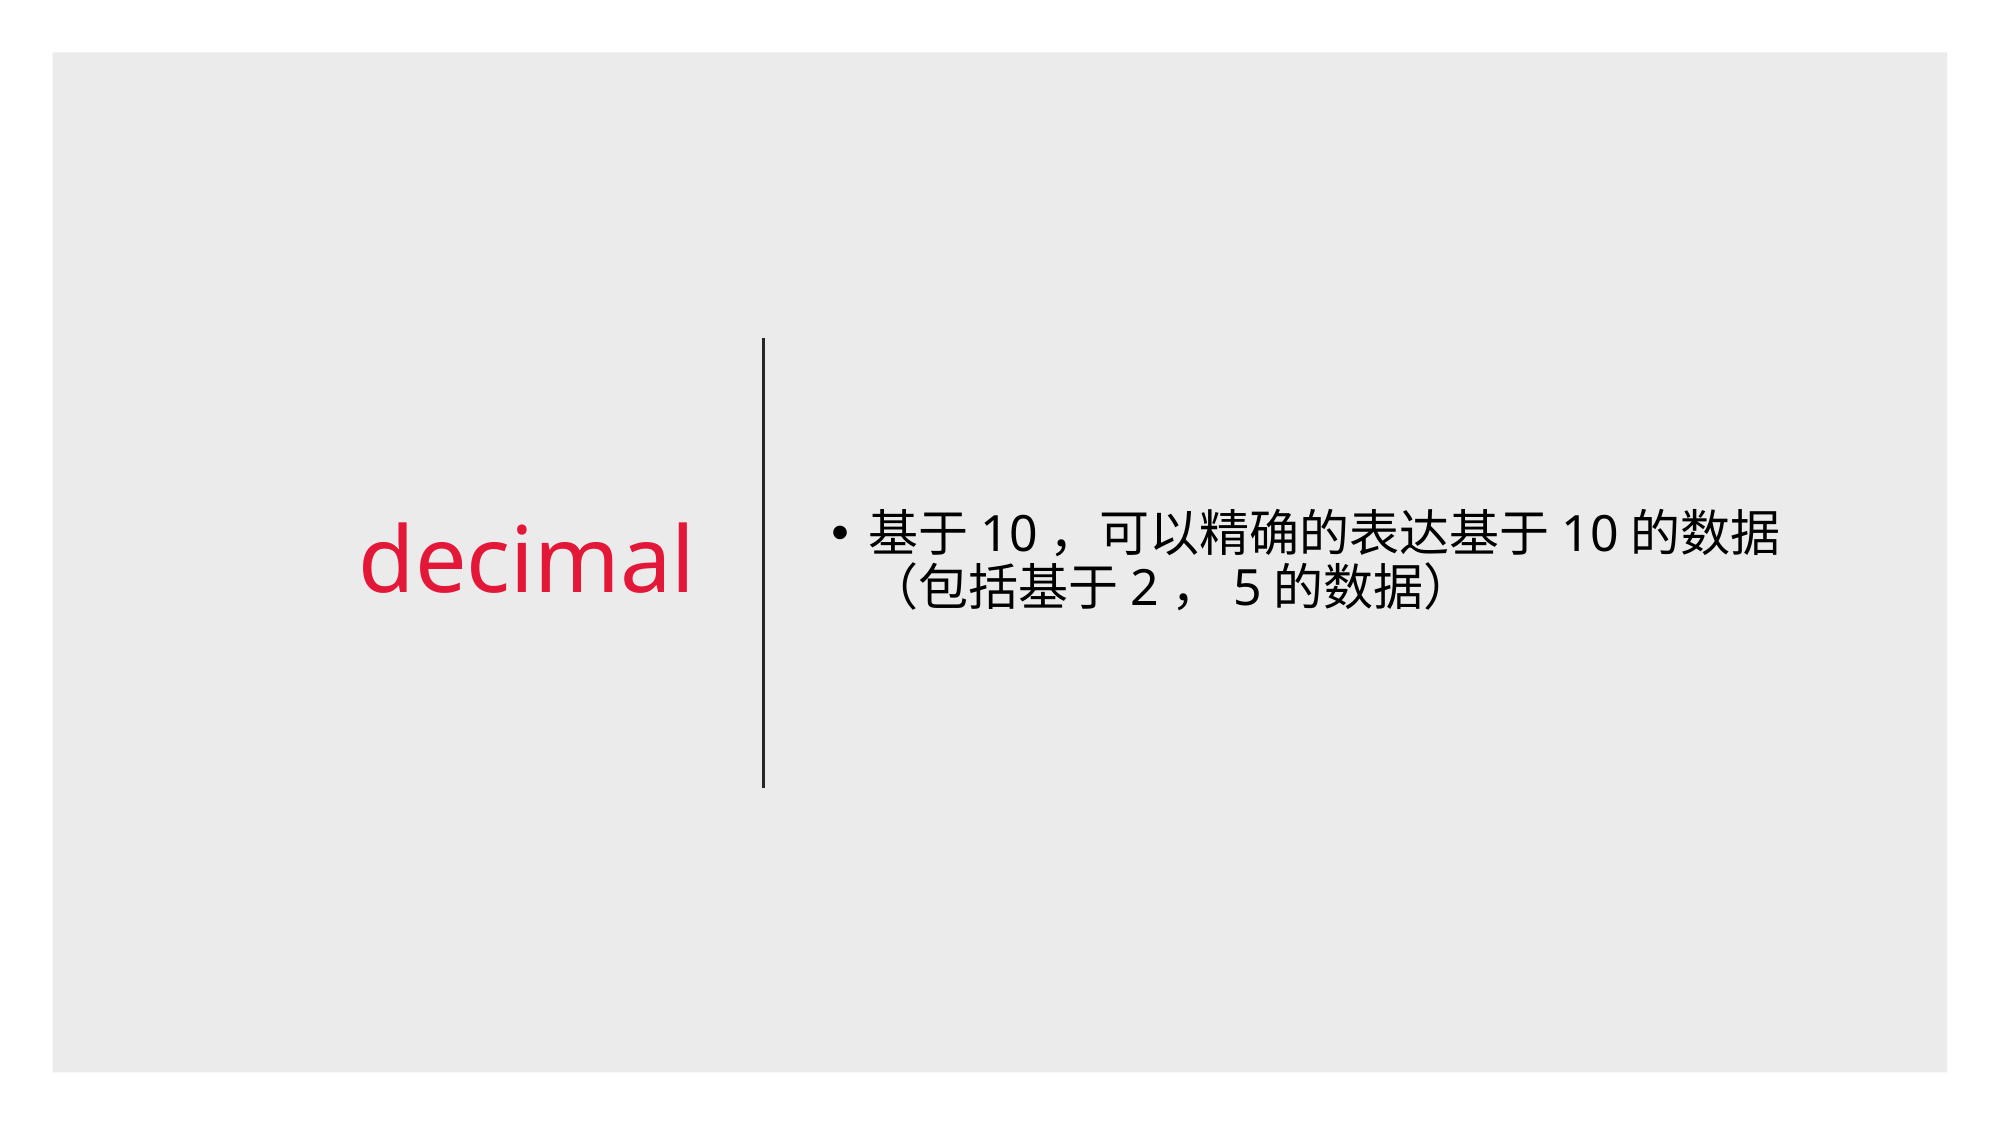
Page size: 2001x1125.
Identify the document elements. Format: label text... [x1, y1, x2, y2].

title decimal [137, 158, 711, 967]
text_box [52, 51, 1948, 1073]
list 基于10，可以精确的表达基于10的数据（包括基于2，5的数据） [816, 158, 1863, 967]
